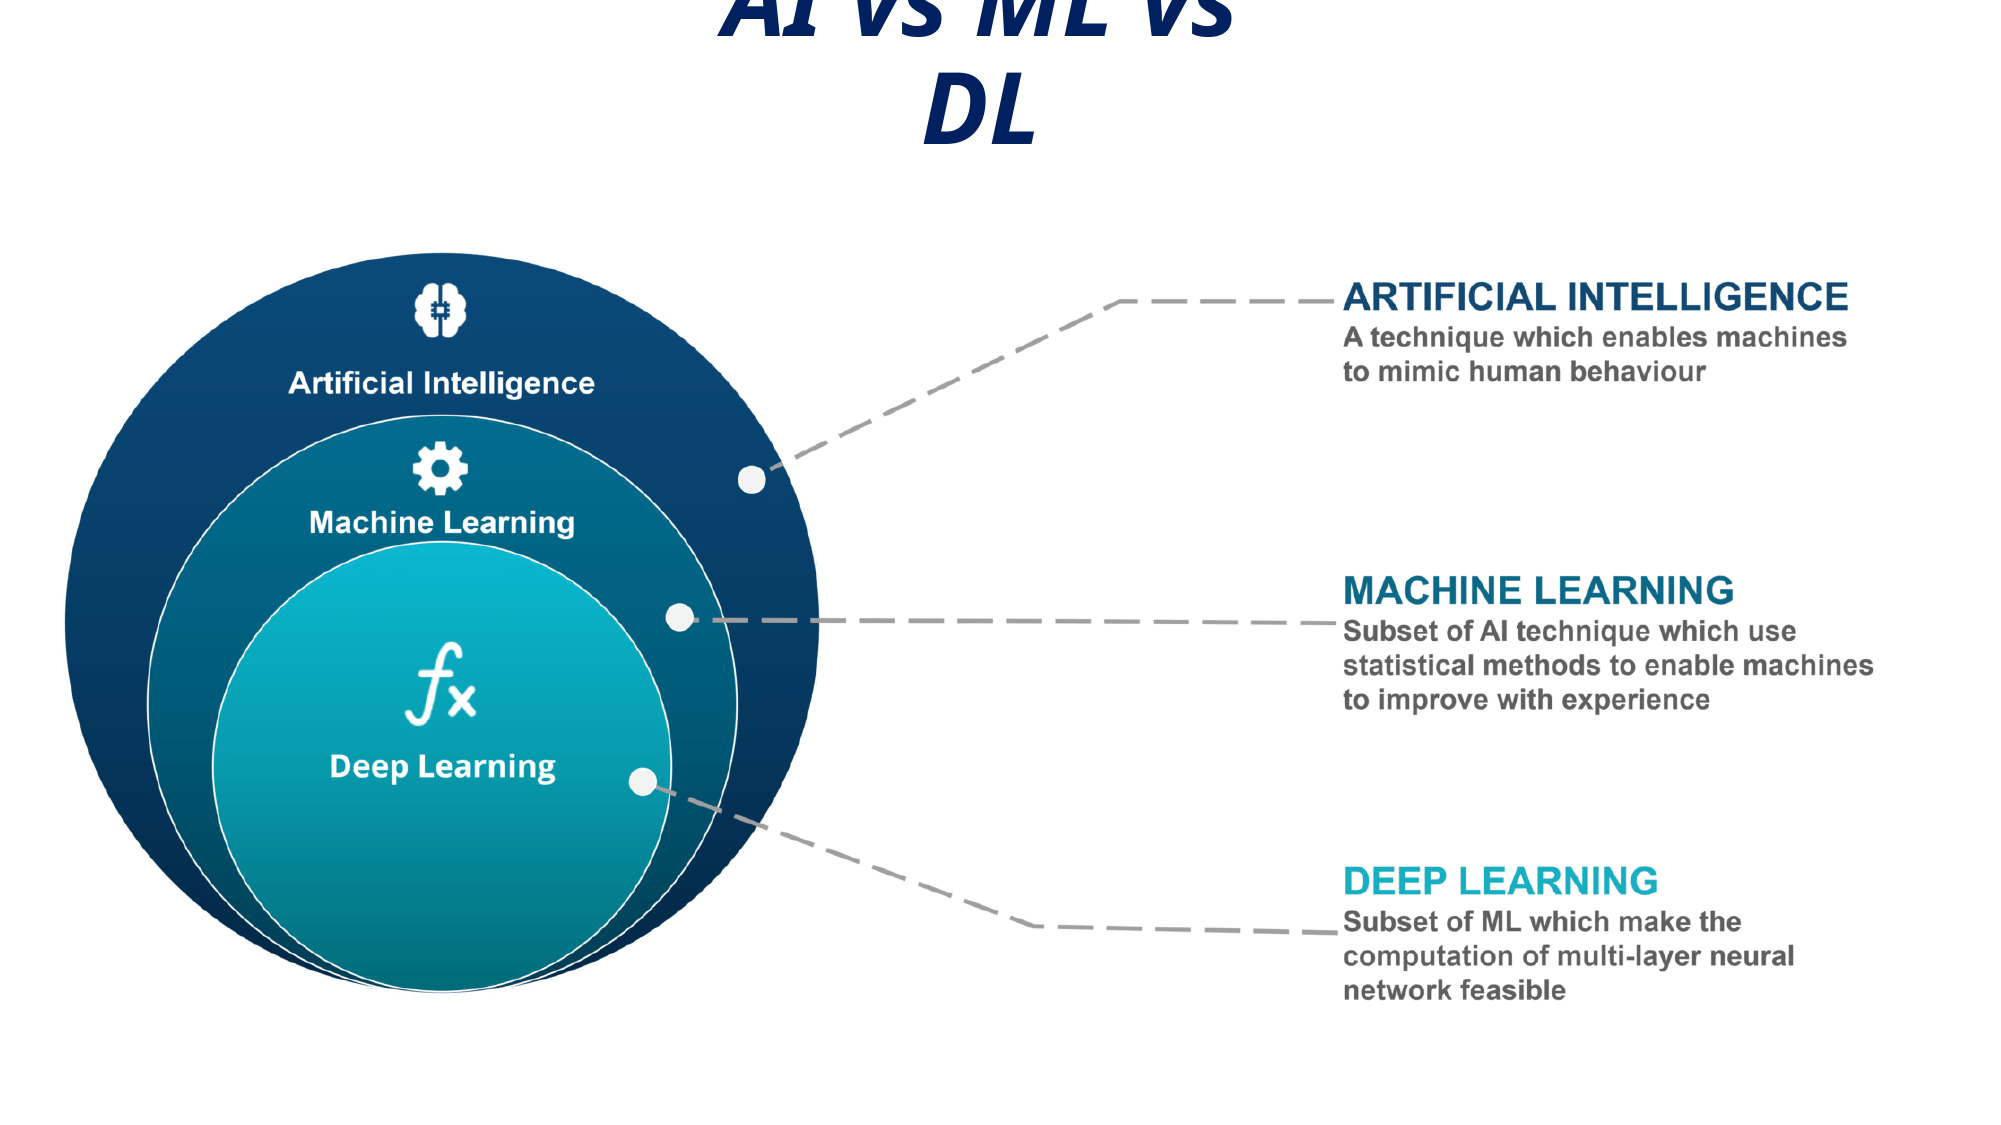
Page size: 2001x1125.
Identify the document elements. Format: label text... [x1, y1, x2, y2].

picture [63, 251, 1899, 1024]
title AI vs ML vs DL [658, 74, 1305, 174]
